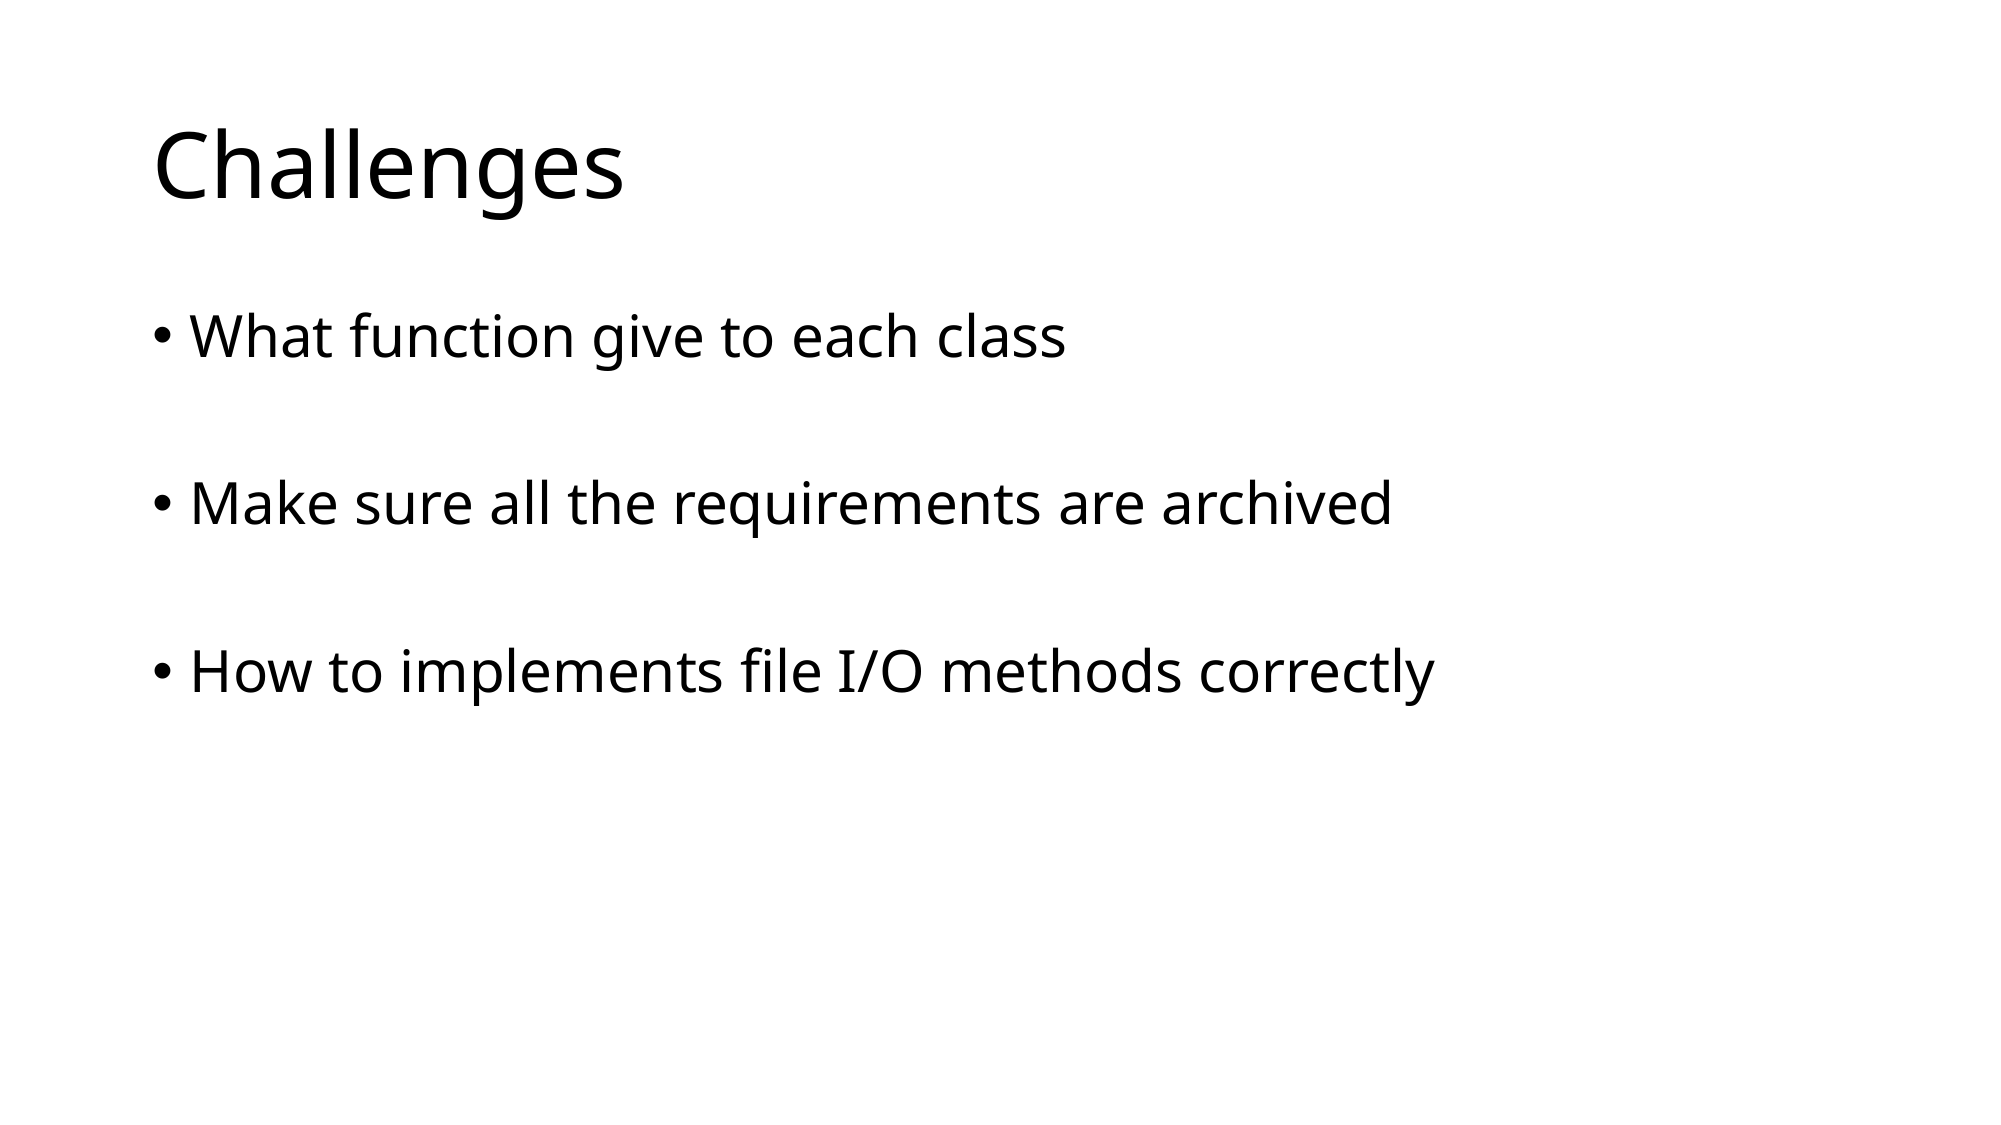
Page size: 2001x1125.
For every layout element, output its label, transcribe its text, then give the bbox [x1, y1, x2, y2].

title Challenges [137, 59, 1863, 278]
list What function give to each class Make sure all the requirements are archived How to implements file I/O methods correctly [137, 299, 1863, 1014]
